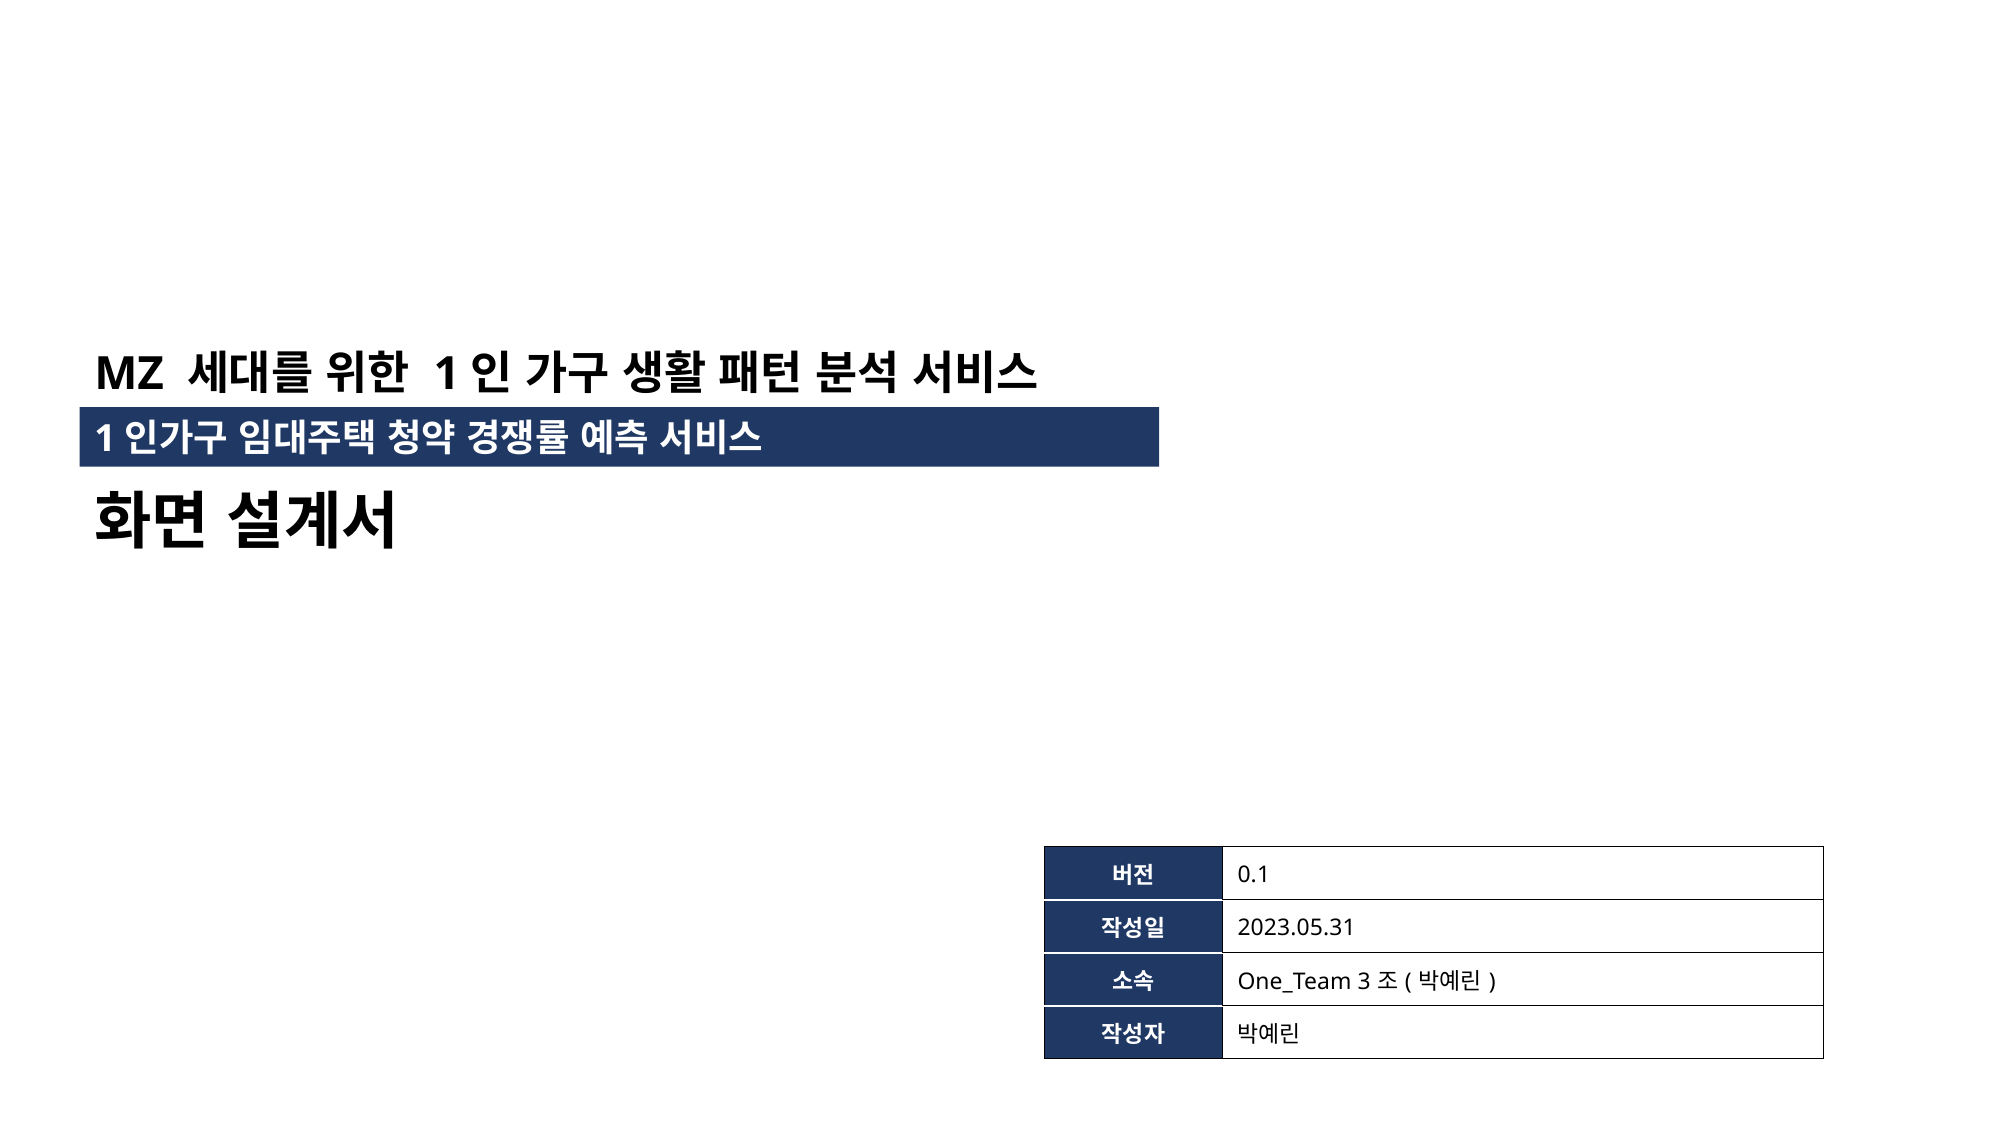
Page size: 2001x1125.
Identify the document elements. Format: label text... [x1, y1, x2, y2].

table_cell 작성일 [1045, 901, 1222, 952]
table_header 0.1 [1223, 847, 1823, 899]
table_cell One_Team 3조(박예린) [1223, 953, 1823, 1005]
table_cell 박예린 [1223, 1006, 1823, 1058]
table_cell 작성자 [1045, 1007, 1222, 1058]
text_box 화면 설계서 [79, 474, 1096, 564]
text_box 1인가구 임대주택 청약 경쟁률 예측 서비스 [79, 407, 1160, 467]
table_cell 2023.05.31 [1223, 900, 1823, 952]
table_cell 소속 [1045, 954, 1222, 1005]
table_header 버전 [1045, 847, 1222, 899]
text_box MZ 세대를 위한 1인 가구 생활 패턴 분석 서비스 [79, 336, 1196, 407]
